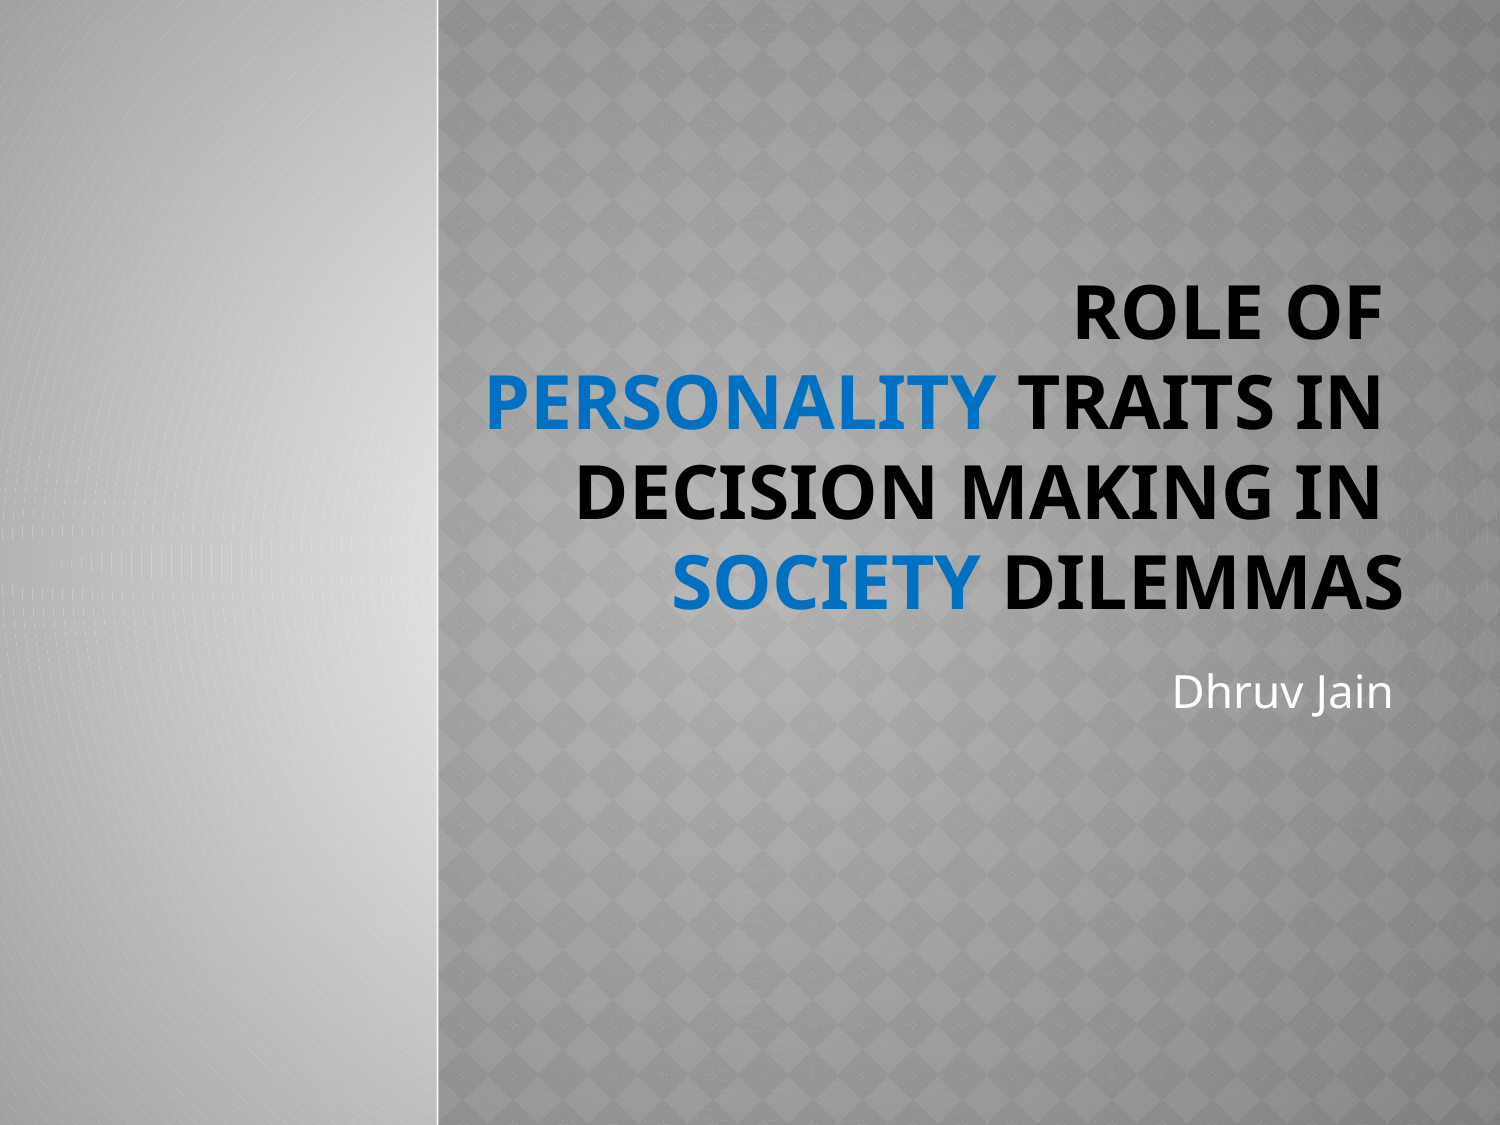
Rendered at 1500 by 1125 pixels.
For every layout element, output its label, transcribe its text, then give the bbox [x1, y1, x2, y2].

title Role of personality traits in decision making in society dilemmas [399, 217, 1413, 625]
subtitle Dhruv Jain [562, 662, 1402, 844]
